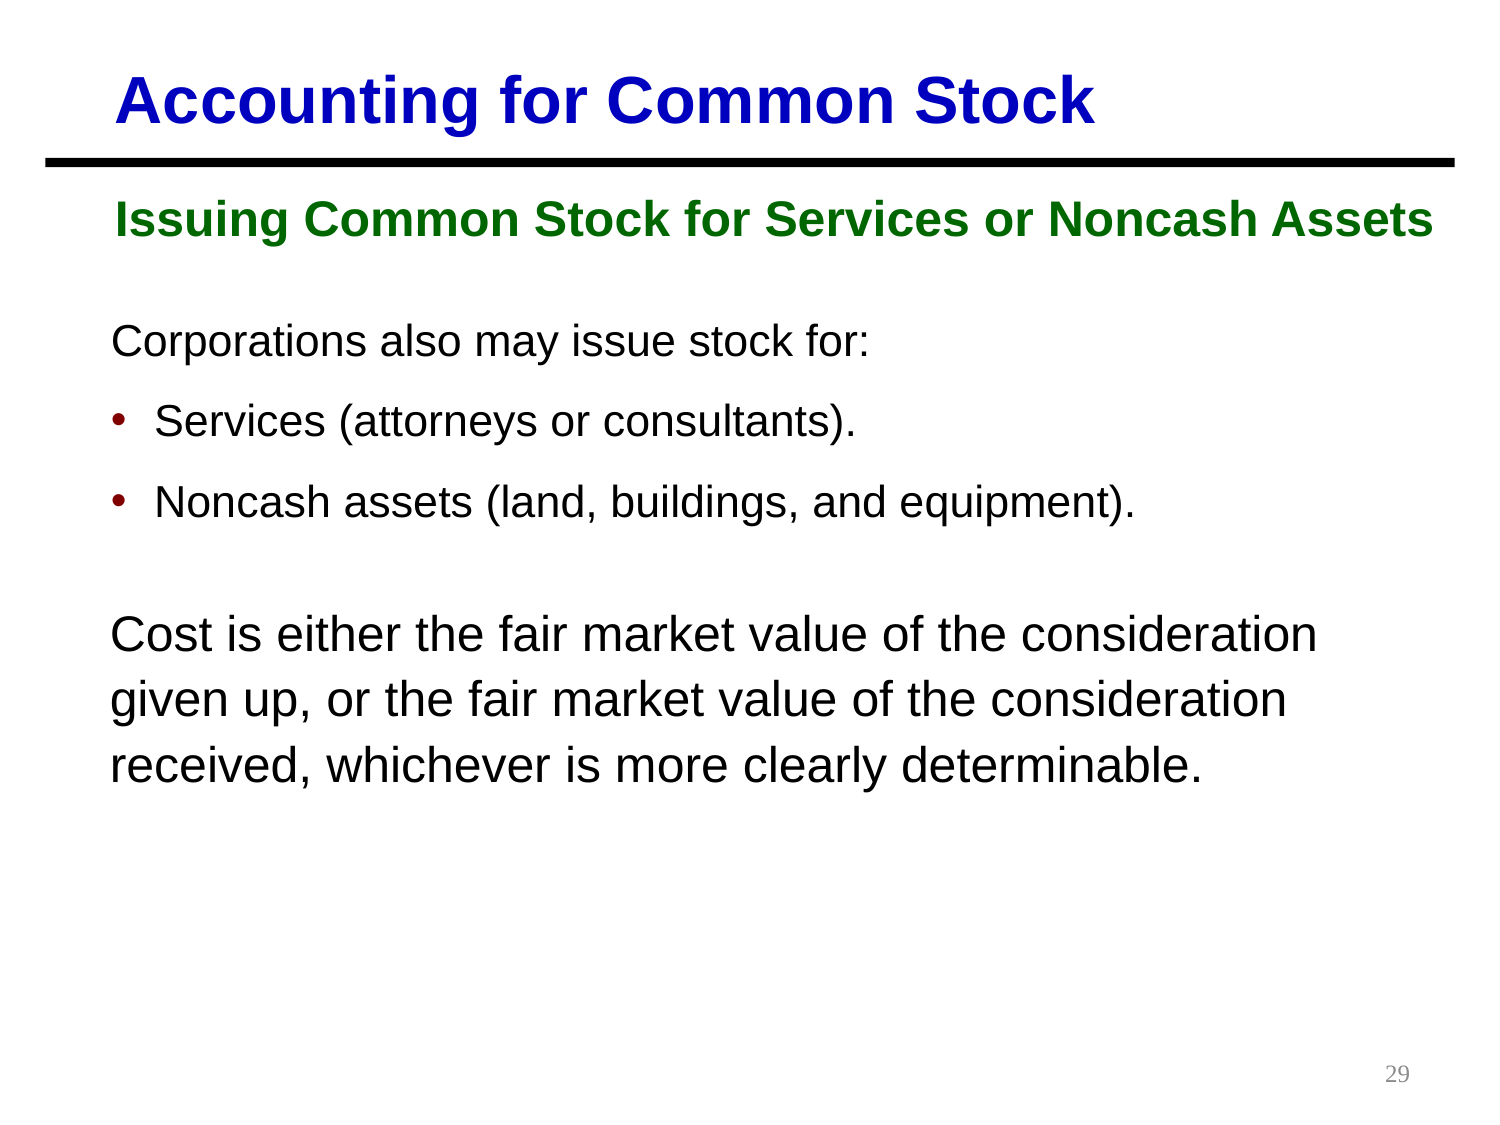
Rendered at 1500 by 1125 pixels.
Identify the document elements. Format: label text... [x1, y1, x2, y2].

text_box Cost is either the fair market value of the consideration given up, or the fair market value of the consideration received, whichever is more clearly determinable. [94, 587, 1450, 790]
text_box Issuing Common Stock for Services or Noncash Assets [99, 179, 1475, 255]
text_box Corporations also may issue stock for: Services (attorneys or consultants). Noncash assets (land, buildings, and equipment). [95, 293, 1451, 538]
text_box Accounting for Common Stock [99, 50, 1350, 142]
slide_number 29 [1074, 1042, 1425, 1103]
